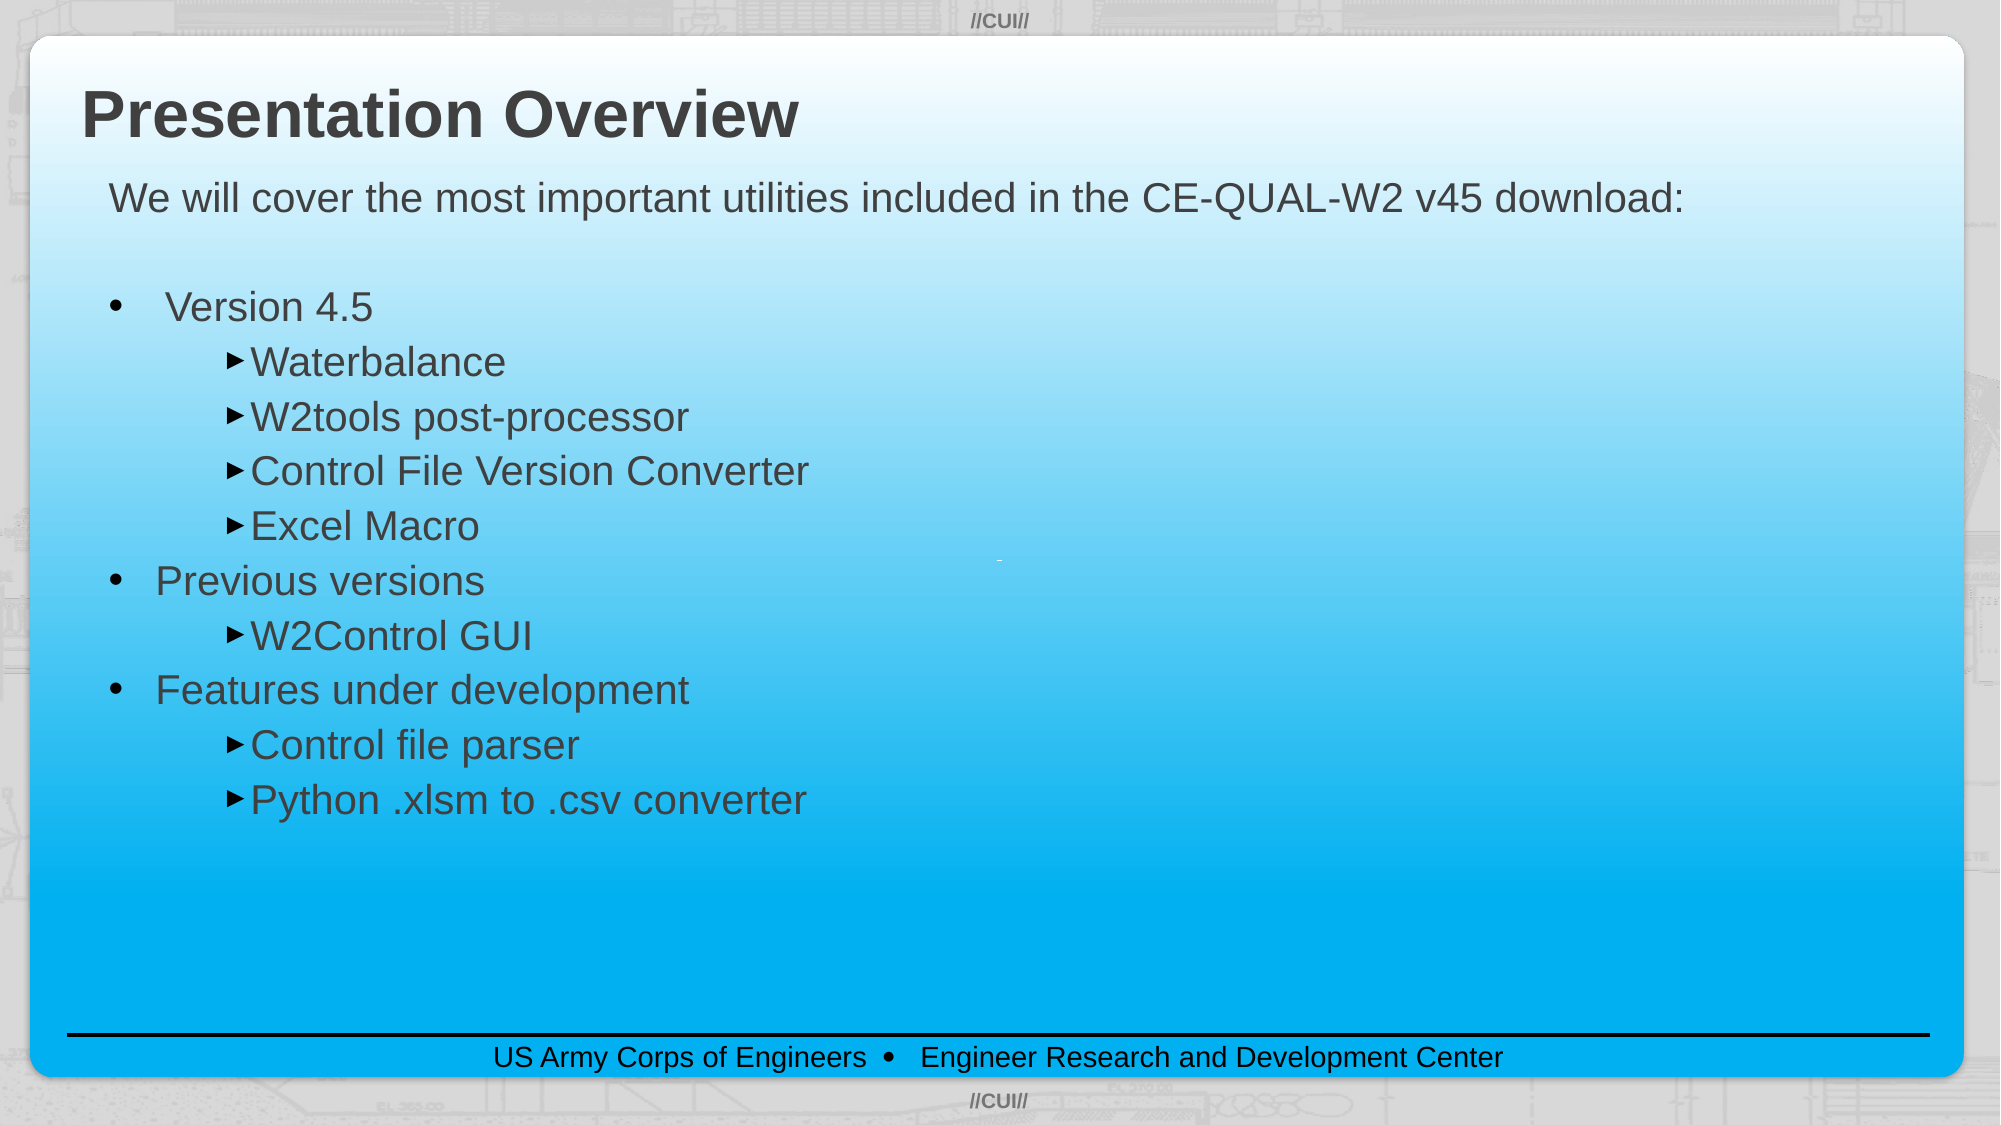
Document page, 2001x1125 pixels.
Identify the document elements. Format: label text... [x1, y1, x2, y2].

picture [0, 0, 2000, 1125]
list We will cover the most important utilities included in the CE-QUAL-W2 v45 download: Version 4.5 Waterbalance W2tools post-processor Control File Version Converter Excel Macro Previous versions W2Control GUI Features under development Control file parser Python .xlsm to .csv converter [93, 162, 1901, 938]
title Presentation Overview [66, 44, 1901, 178]
